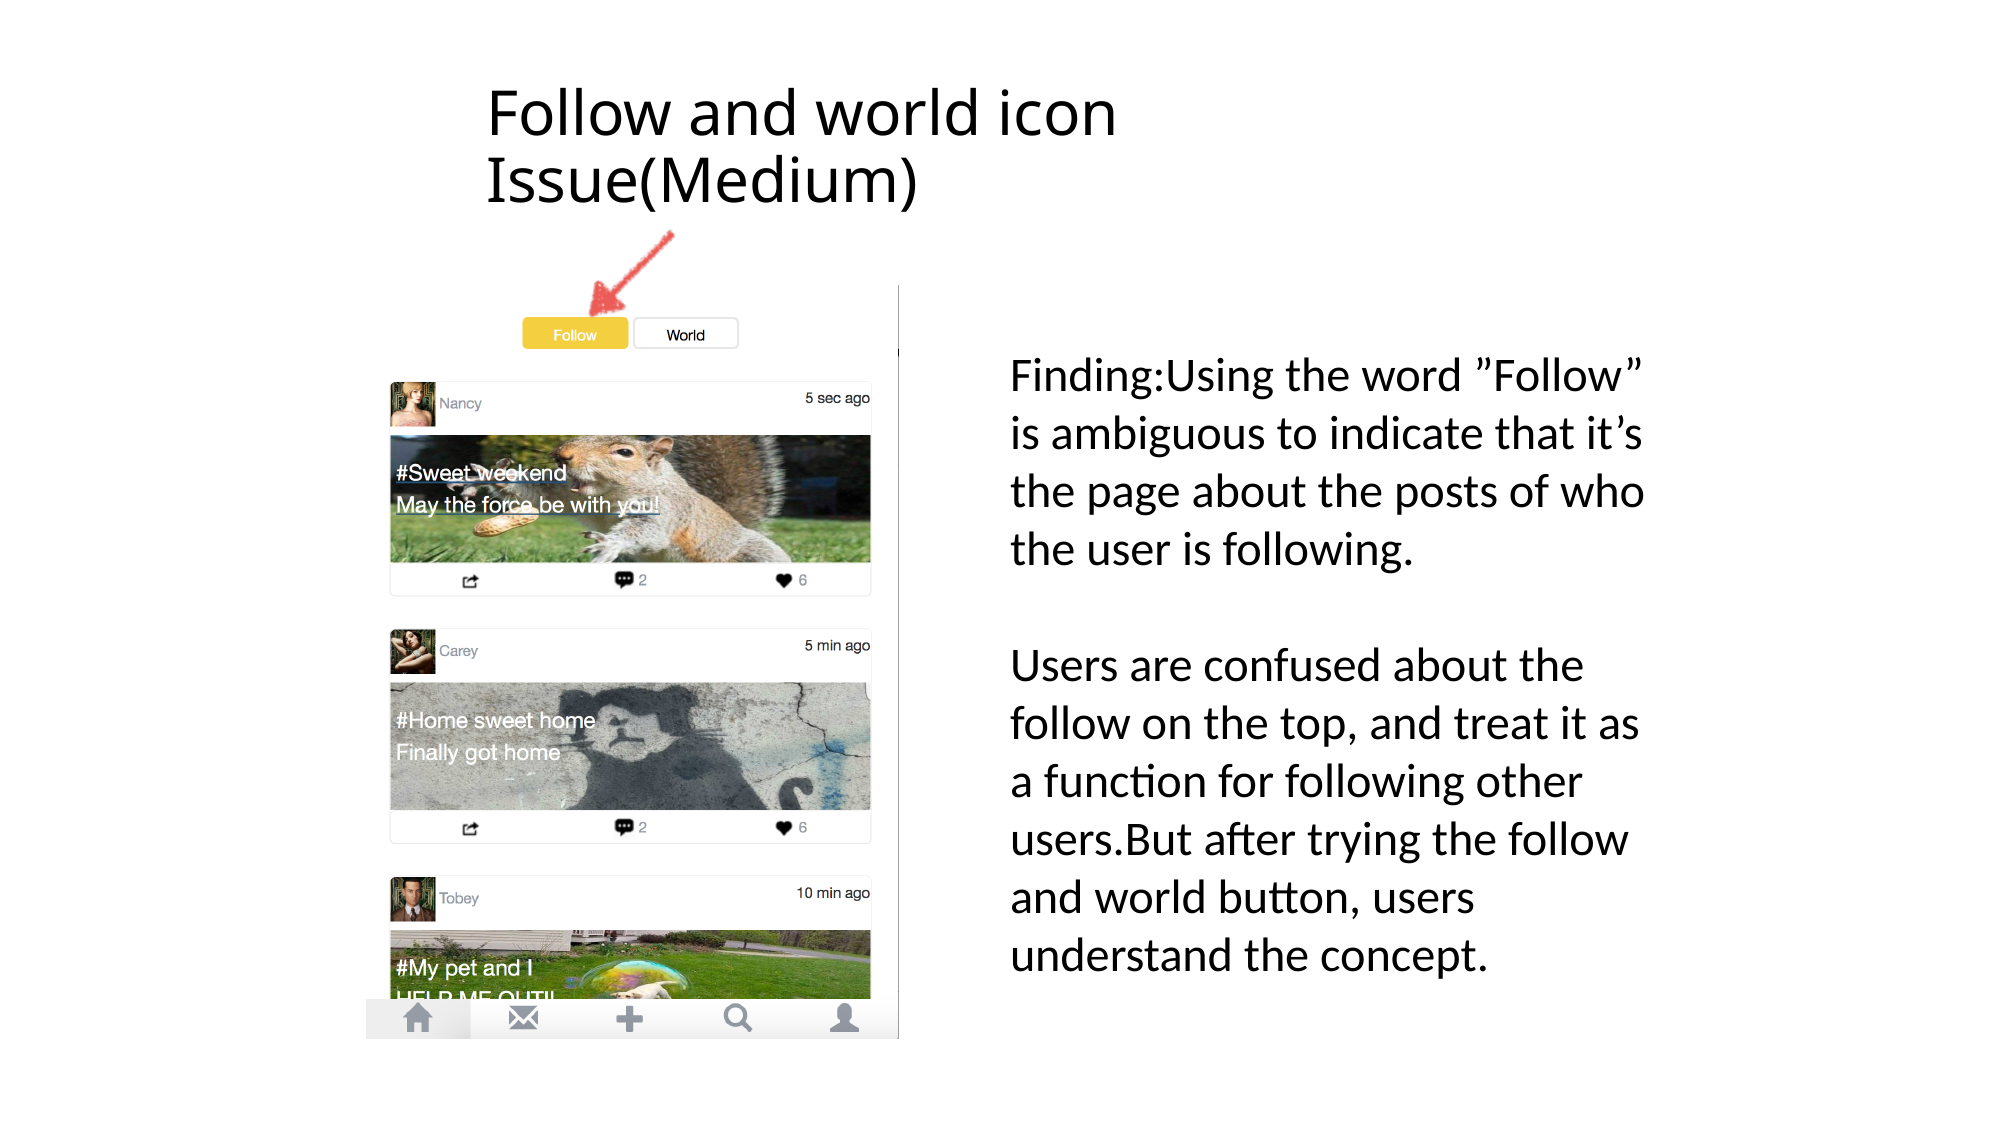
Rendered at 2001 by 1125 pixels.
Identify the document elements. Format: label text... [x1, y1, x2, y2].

text_box Finding:Using the word ”Follow” is ambiguous to indicate that it’s the page about the posts of who the user is following. Users are confused about the follow on the top, and treat it as a function for following other users.But after trying the follow and world button, users understand the concept. [1004, 337, 1661, 987]
title Follow and world icon Issue(Medium) [471, 77, 1529, 223]
picture [366, 216, 899, 1039]
